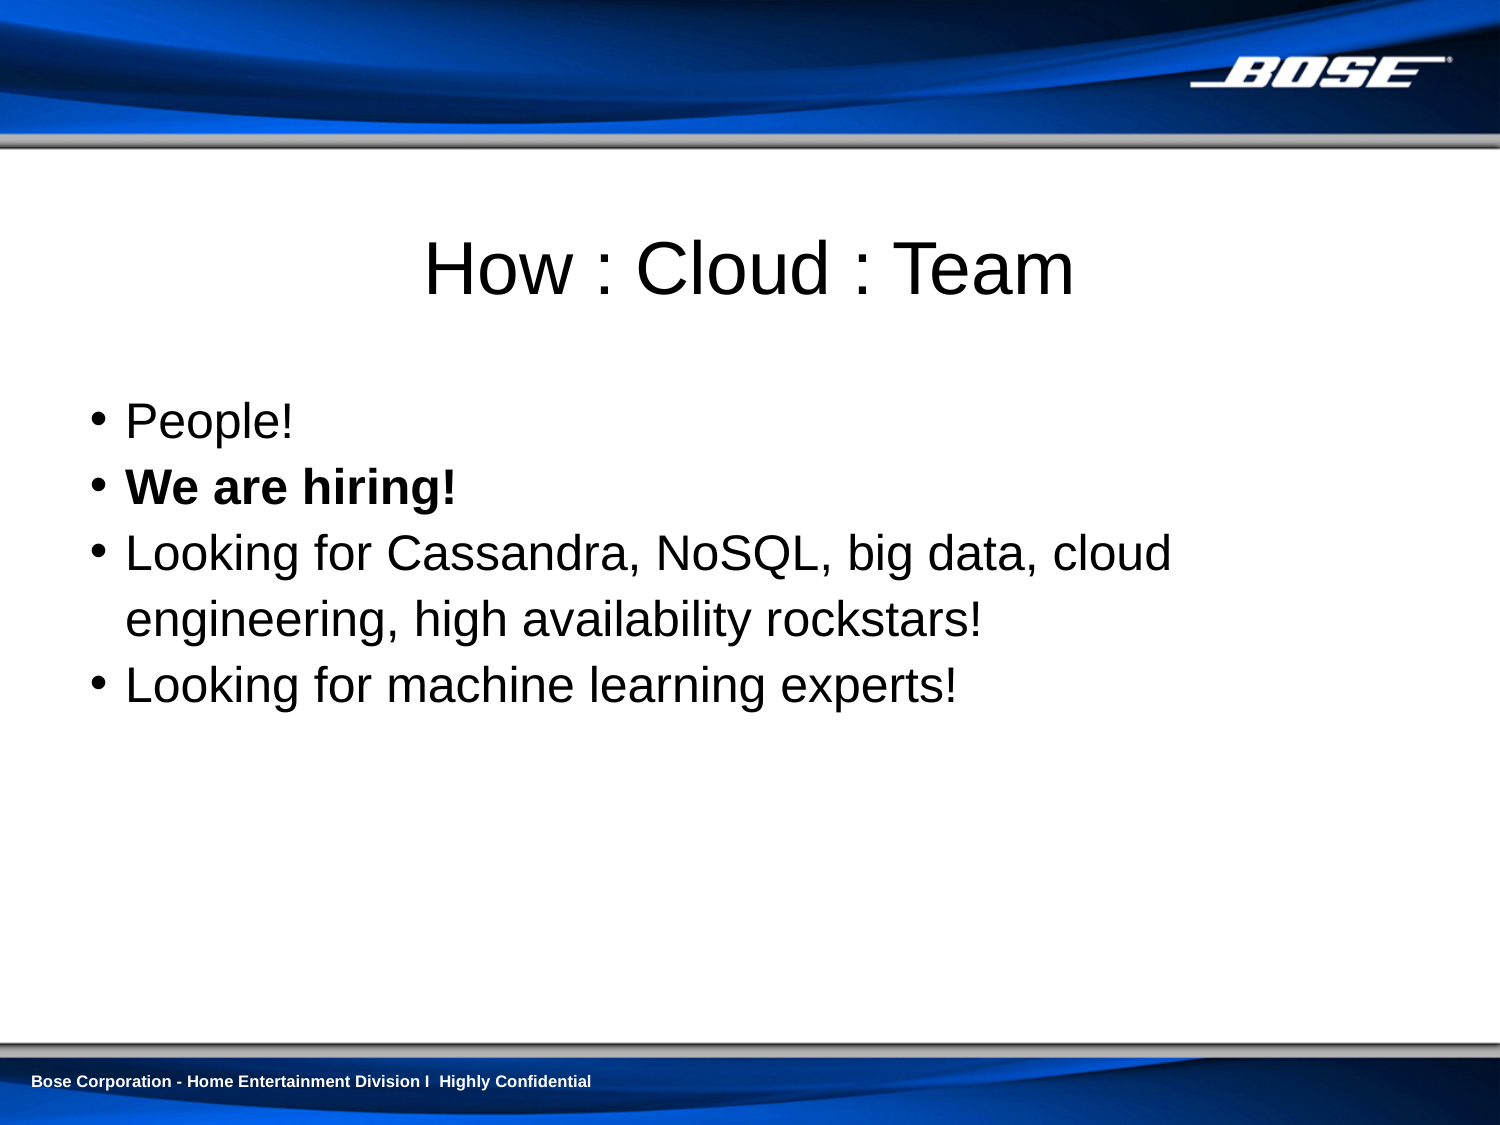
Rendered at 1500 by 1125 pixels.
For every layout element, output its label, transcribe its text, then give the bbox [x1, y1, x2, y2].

picture [0, 0, 1500, 1125]
text_box How : Cloud : Team [75, 185, 1425, 345]
text_box People! We are hiring! Looking for Cassandra, NoSQL, big data, cloud engineering, high availability rockstars! Looking for machine learning experts! [75, 375, 1425, 1003]
